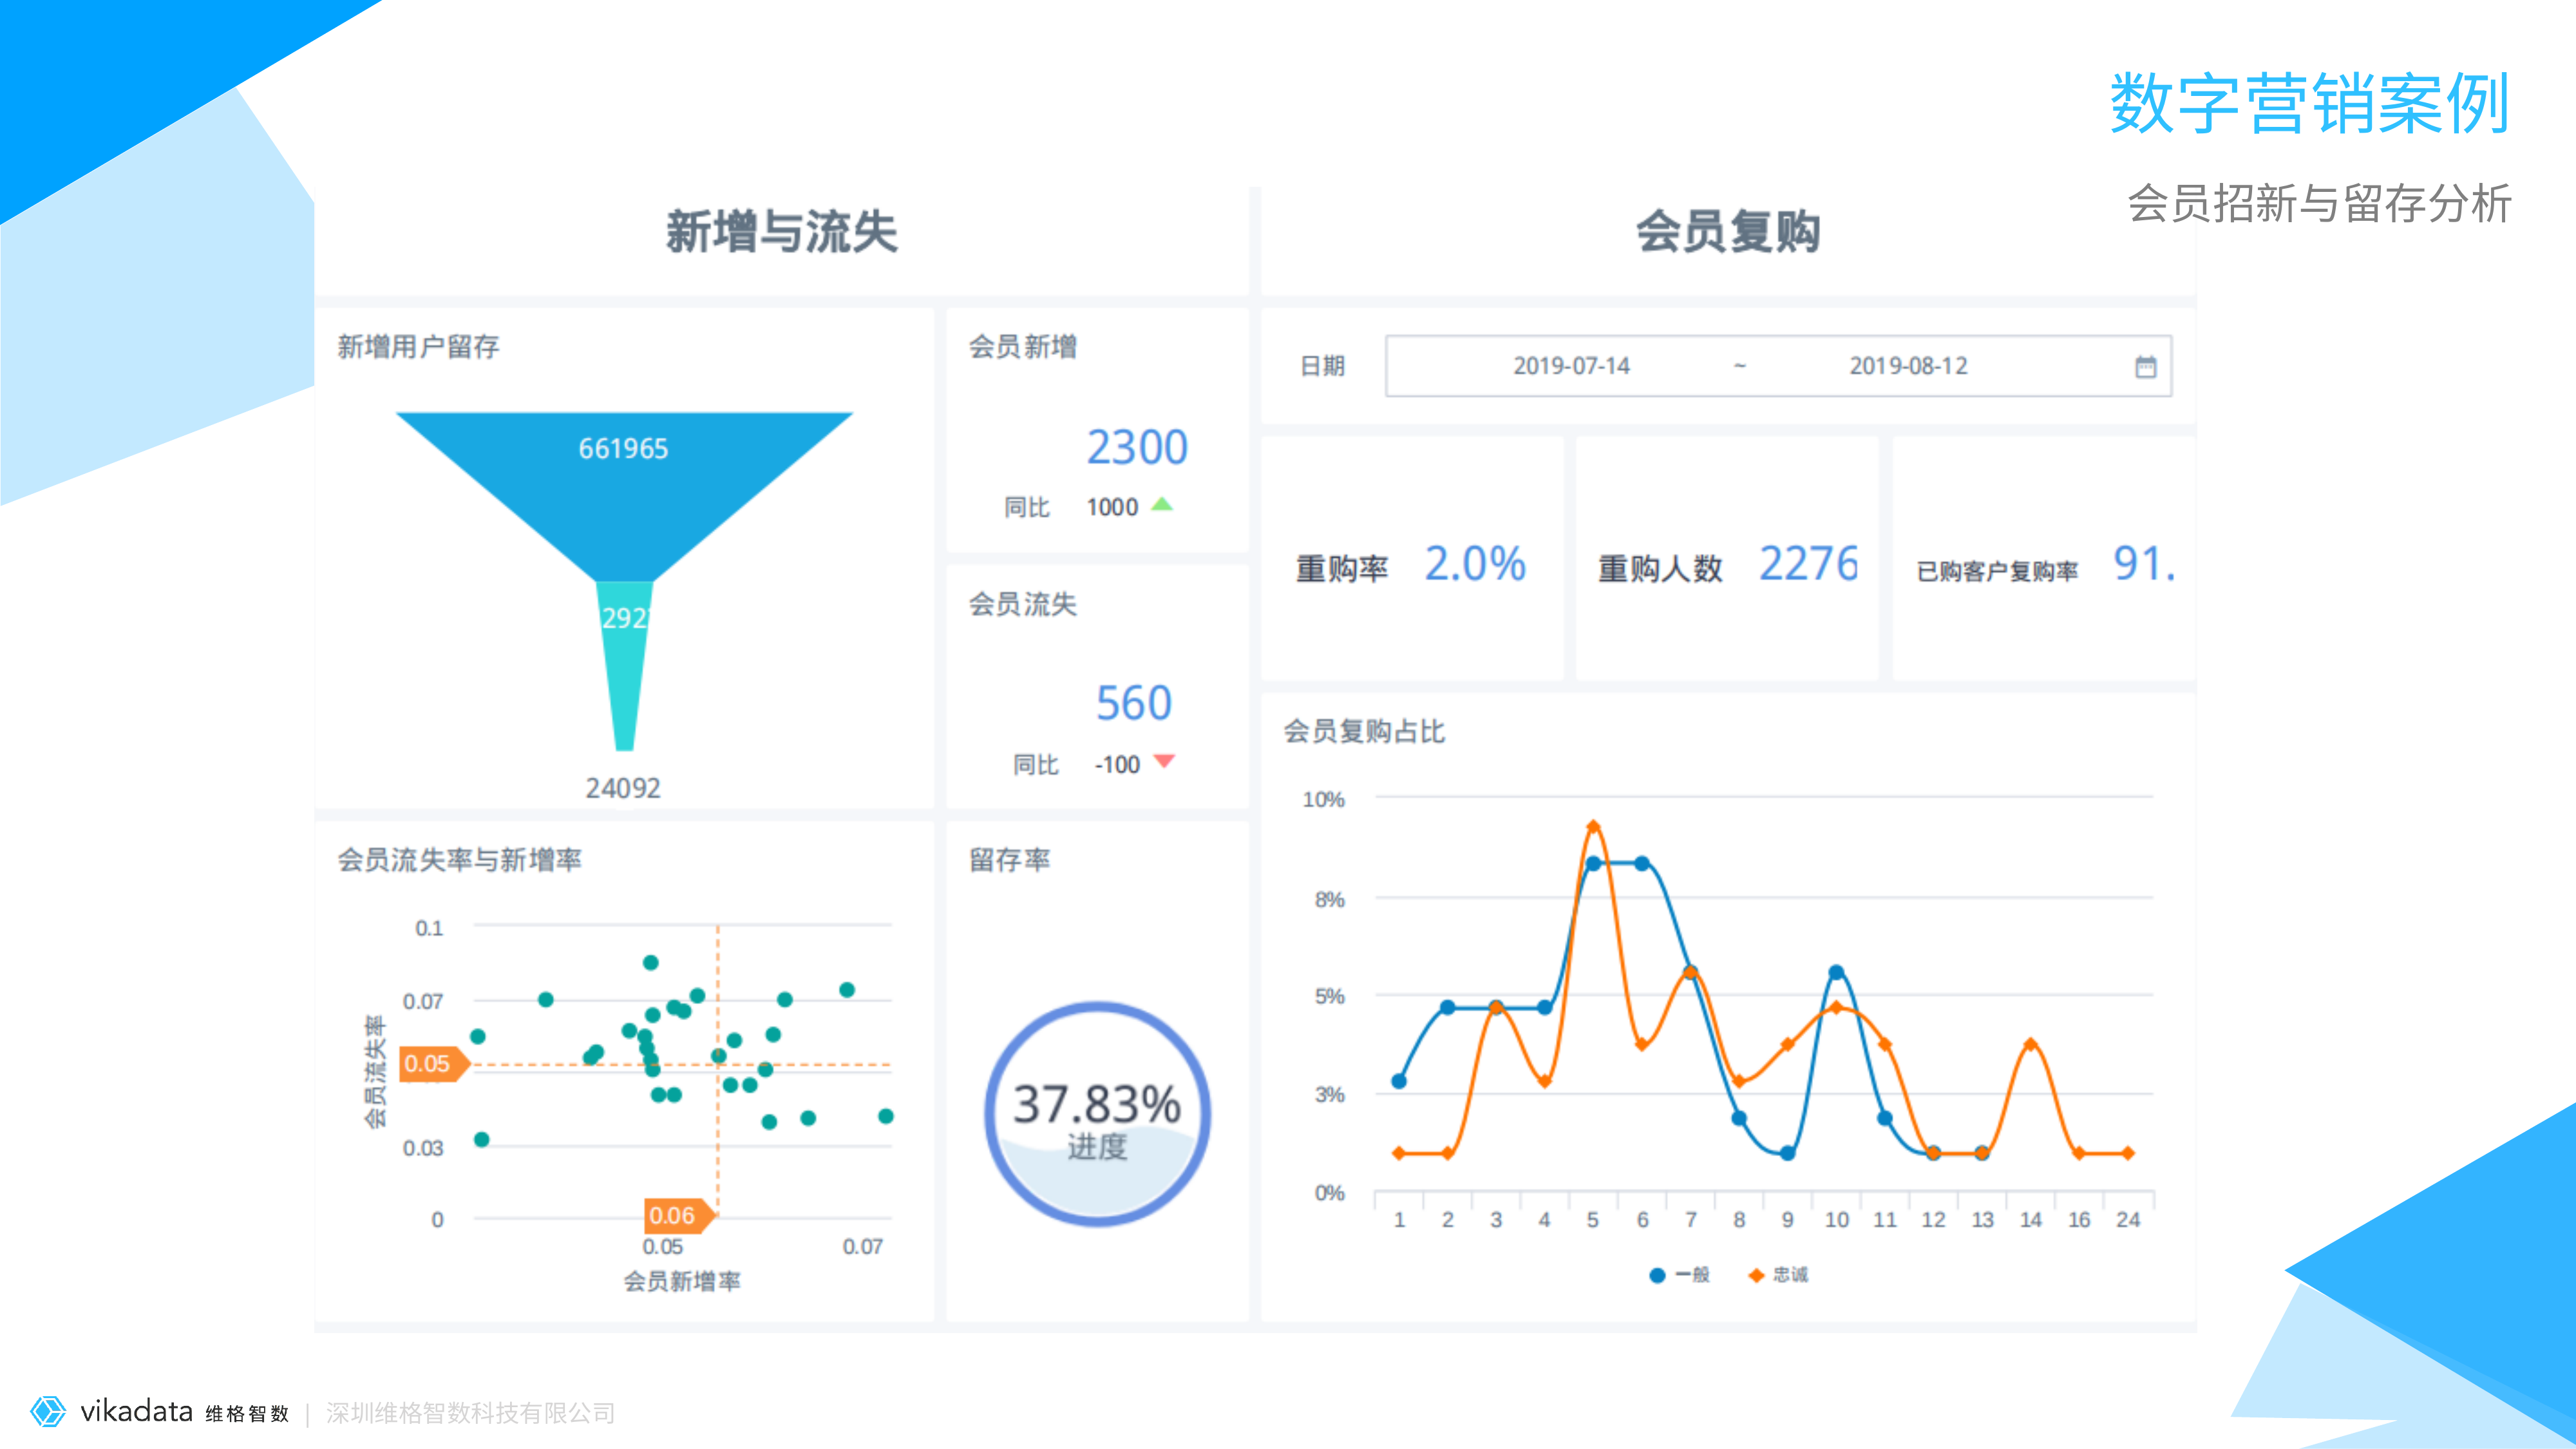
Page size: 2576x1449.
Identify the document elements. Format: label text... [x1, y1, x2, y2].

picture [314, 187, 2197, 1334]
text_box 数字营销案例 [2099, 56, 2521, 147]
text_box 会员招新与留存分析 [2080, 169, 2521, 236]
picture [12, 1372, 329, 1449]
